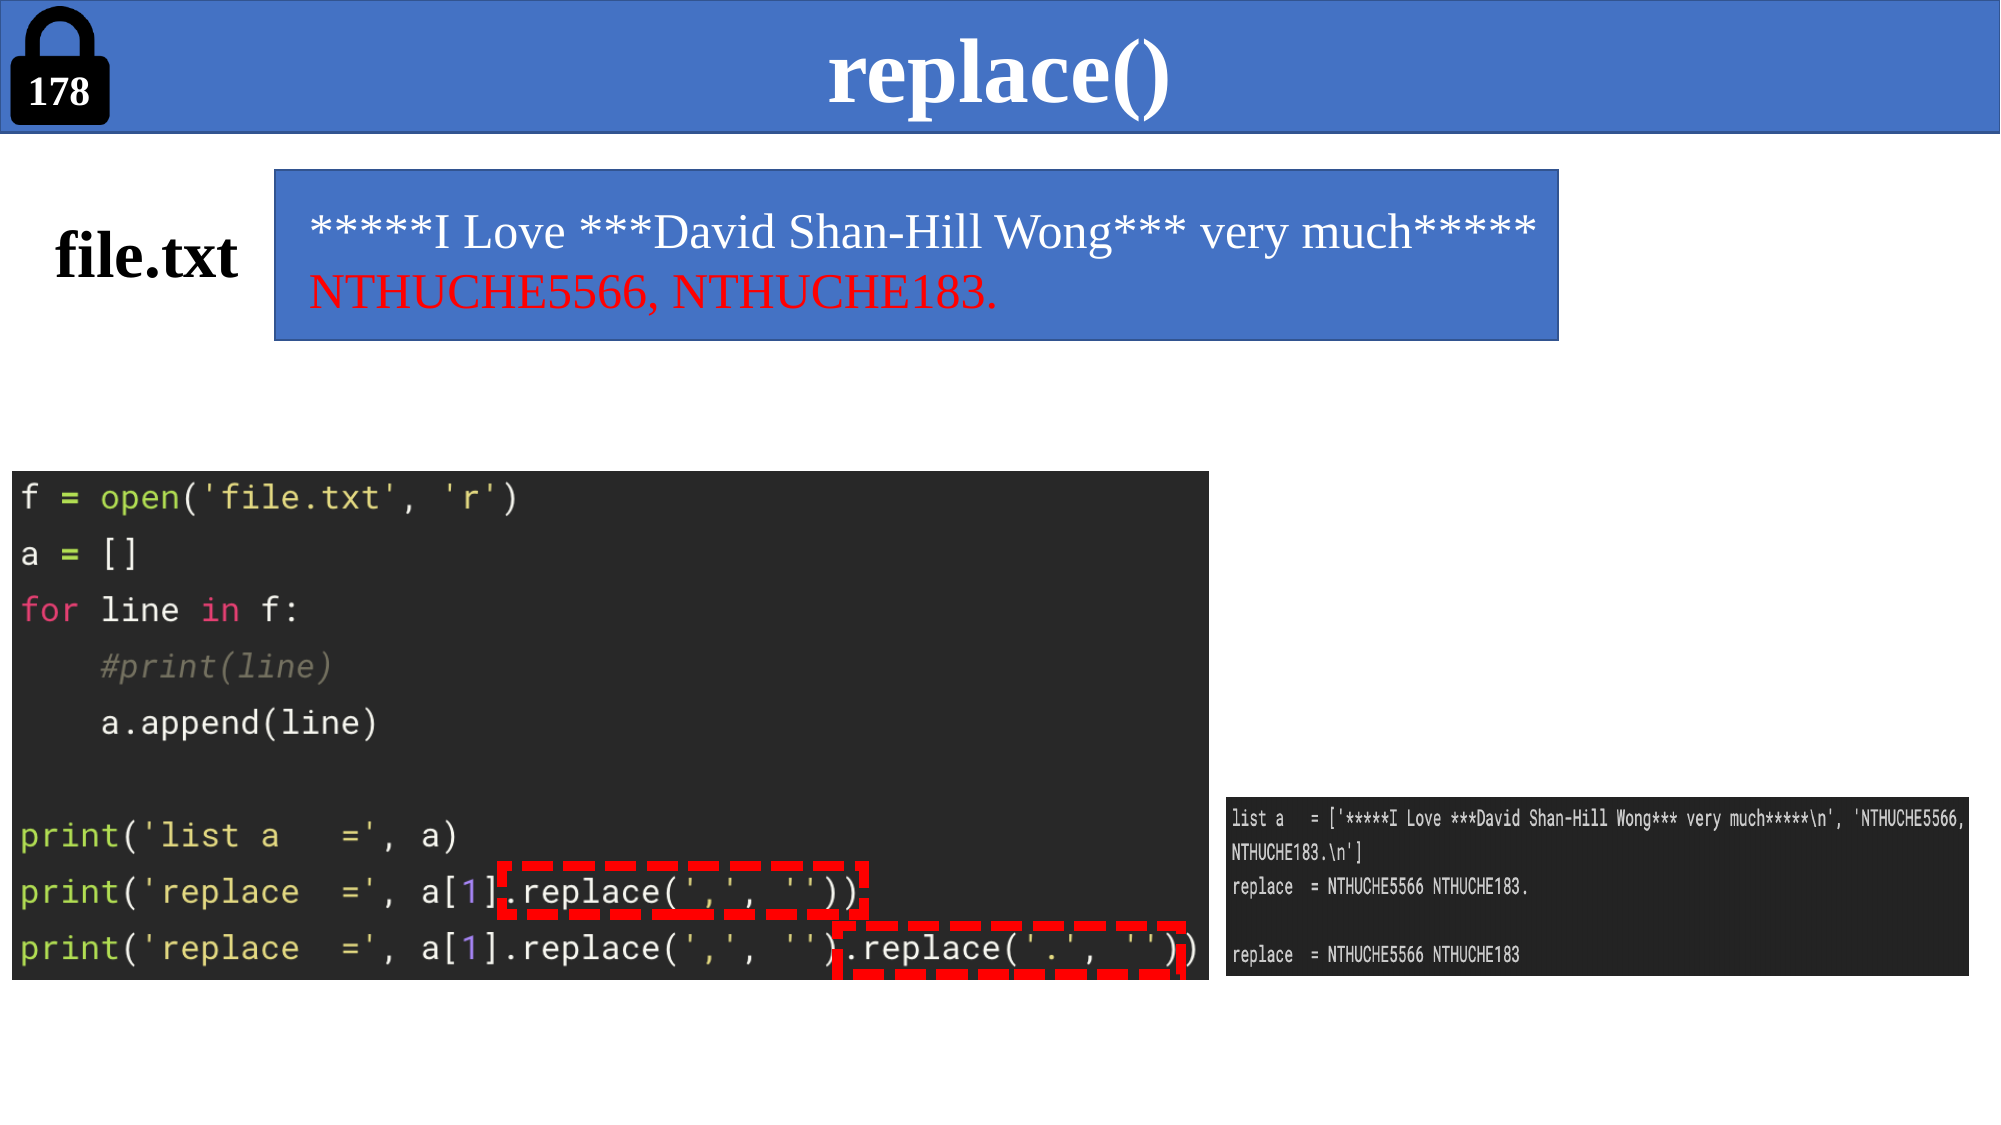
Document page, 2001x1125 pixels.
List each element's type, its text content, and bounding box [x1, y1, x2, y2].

text_box *****I Love ***David Shan-Hill Wong*** very much***** NTHUCHE5566, NTHUCHE183. [294, 190, 1553, 326]
text_box [274, 169, 1559, 341]
picture [0, 6, 119, 125]
picture [12, 471, 1209, 980]
text_box file.txt [41, 203, 269, 298]
text_box replace() [0, 0, 2000, 134]
picture [1226, 797, 1969, 976]
